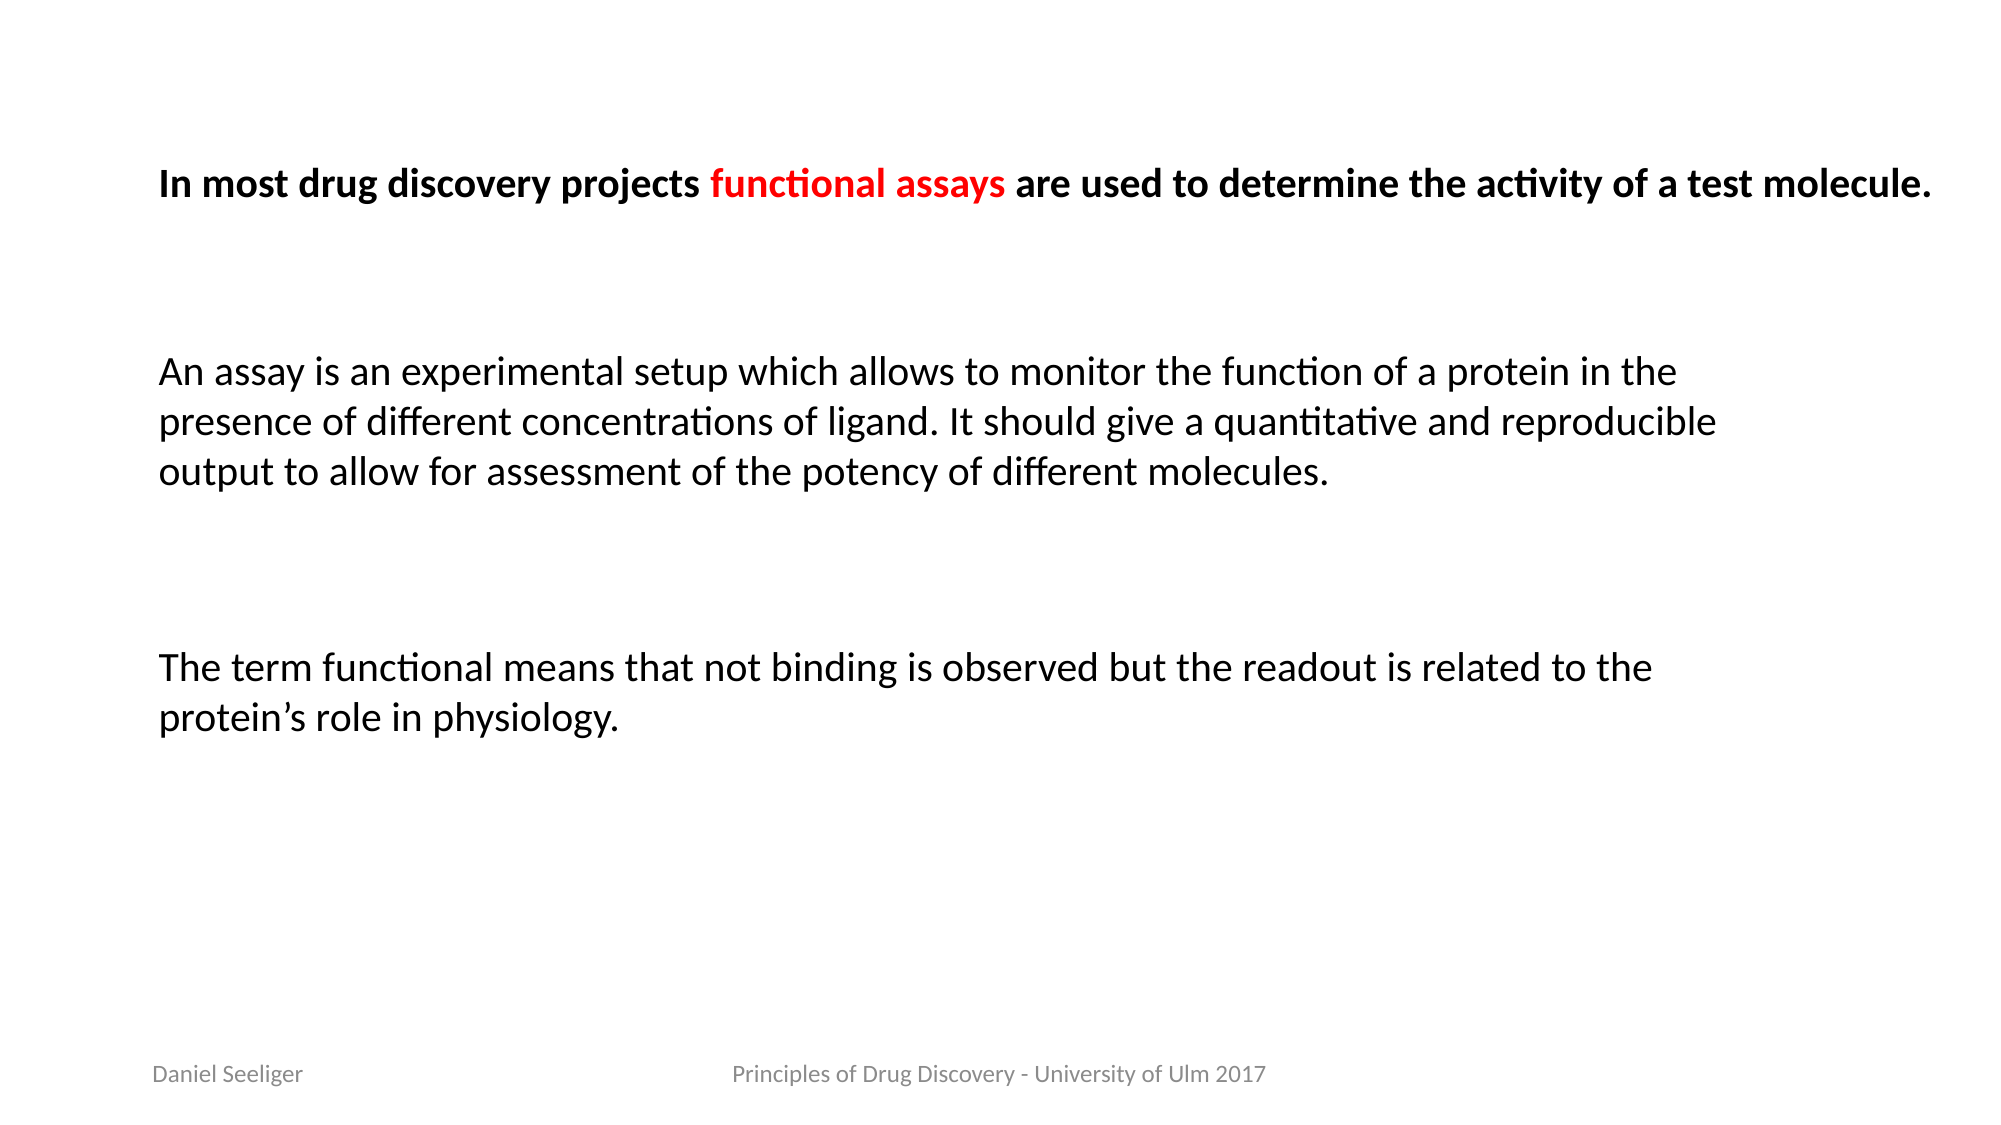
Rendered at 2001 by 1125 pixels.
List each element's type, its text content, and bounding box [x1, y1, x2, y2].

text_box The term functional means that not binding is observed but the readout is related to the protein’s role in physiology. [143, 632, 1778, 748]
text_box An assay is an experimental setup which allows to monitor the function of a protein in the presence of different concentrations of ligand. It should give a quantitative and reproducible output to allow for assessment of the potency of different molecules. [143, 336, 1778, 501]
text_box In most drug discovery projects functional assays are used to determine the activity of a test molecule. [143, 148, 1949, 213]
slide_number Daniel Seeliger [137, 1042, 588, 1103]
footer Principles of Drug Discovery - University of Ulm 2017 [662, 1042, 1338, 1103]
